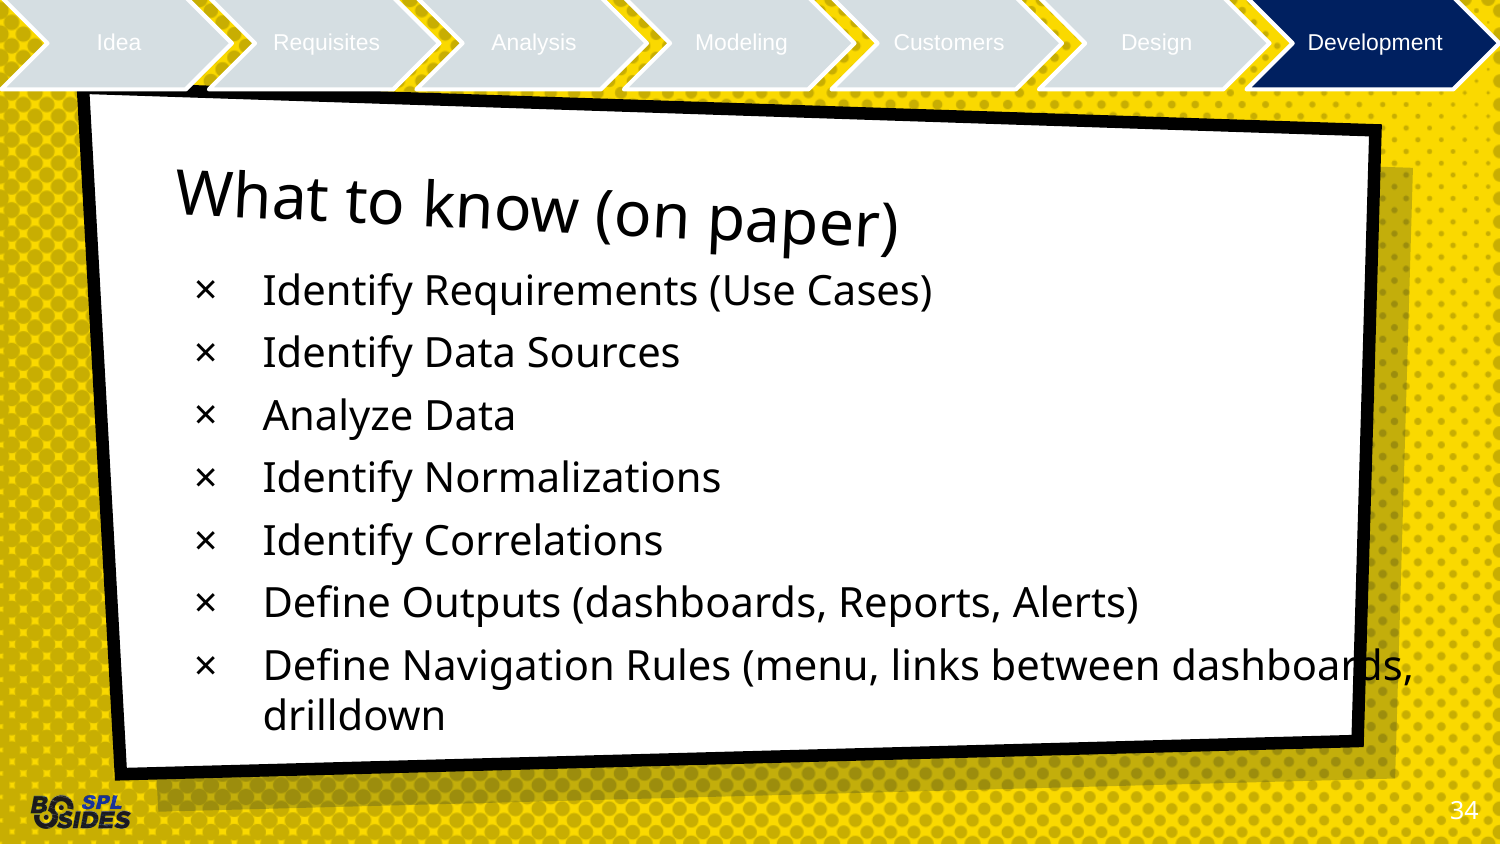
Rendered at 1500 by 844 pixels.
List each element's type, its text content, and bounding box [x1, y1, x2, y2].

slide_number 34 [1403, 779, 1494, 844]
list Identify Requirements (Use Cases) Identify Data Sources Analyze Data Identify Normalizations Identify Correlations Define Outputs (dashboards, Reports, Alerts) Define Navigation Rules (menu, links between dashboards, drilldown [172, 385, 1438, 791]
picture [0, 788, 173, 835]
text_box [0, 0, 1500, 377]
